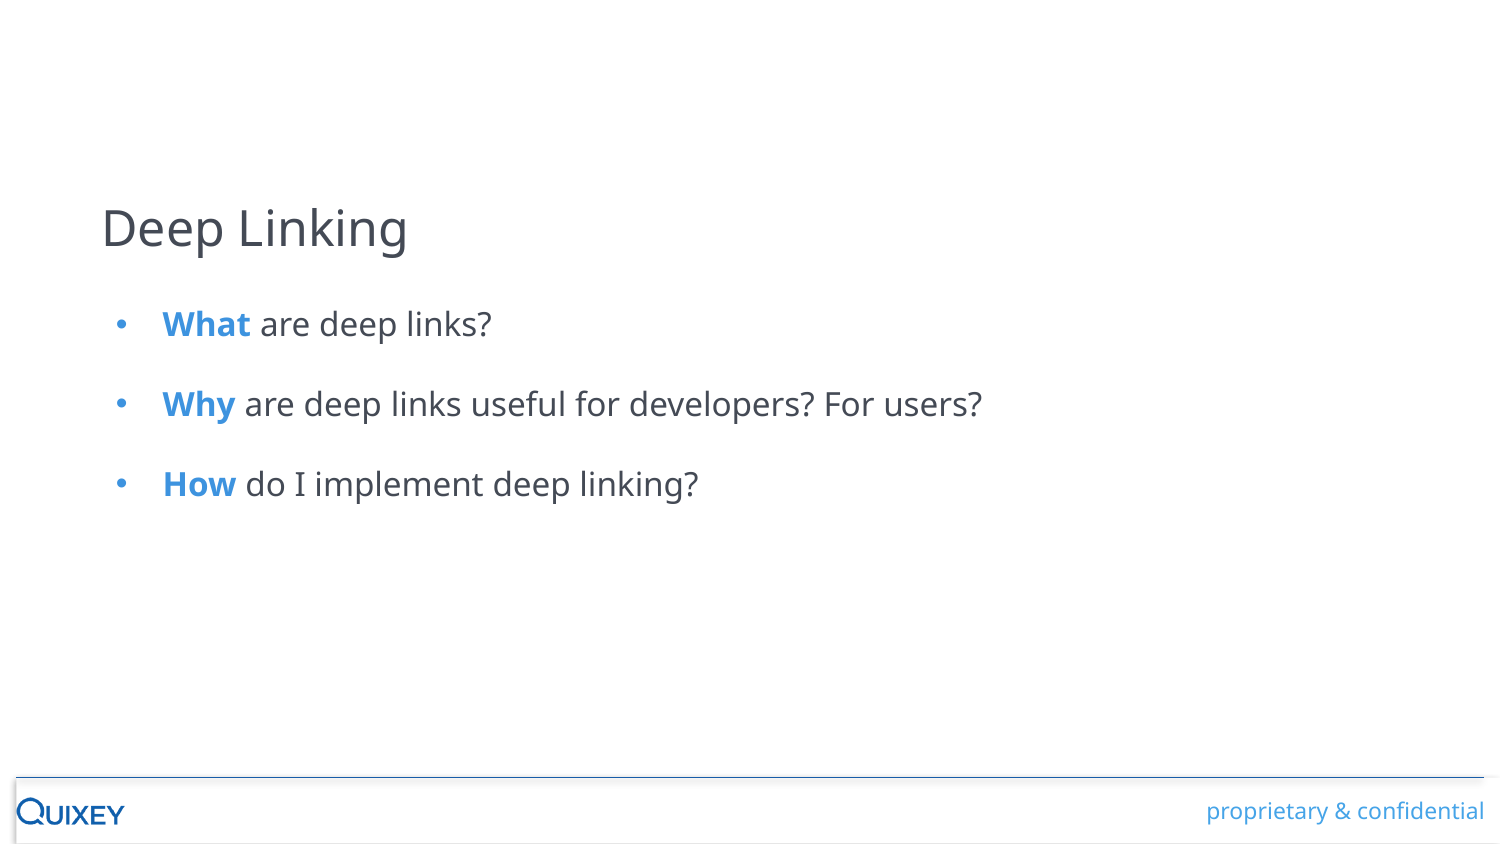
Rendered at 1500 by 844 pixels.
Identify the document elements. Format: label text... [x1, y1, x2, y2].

picture [16, 797, 125, 825]
list Deep Linking [101, 176, 1399, 277]
text_box What are deep links? Why are deep links useful for developers? For users? How do I implement deep linking? [101, 296, 1302, 511]
